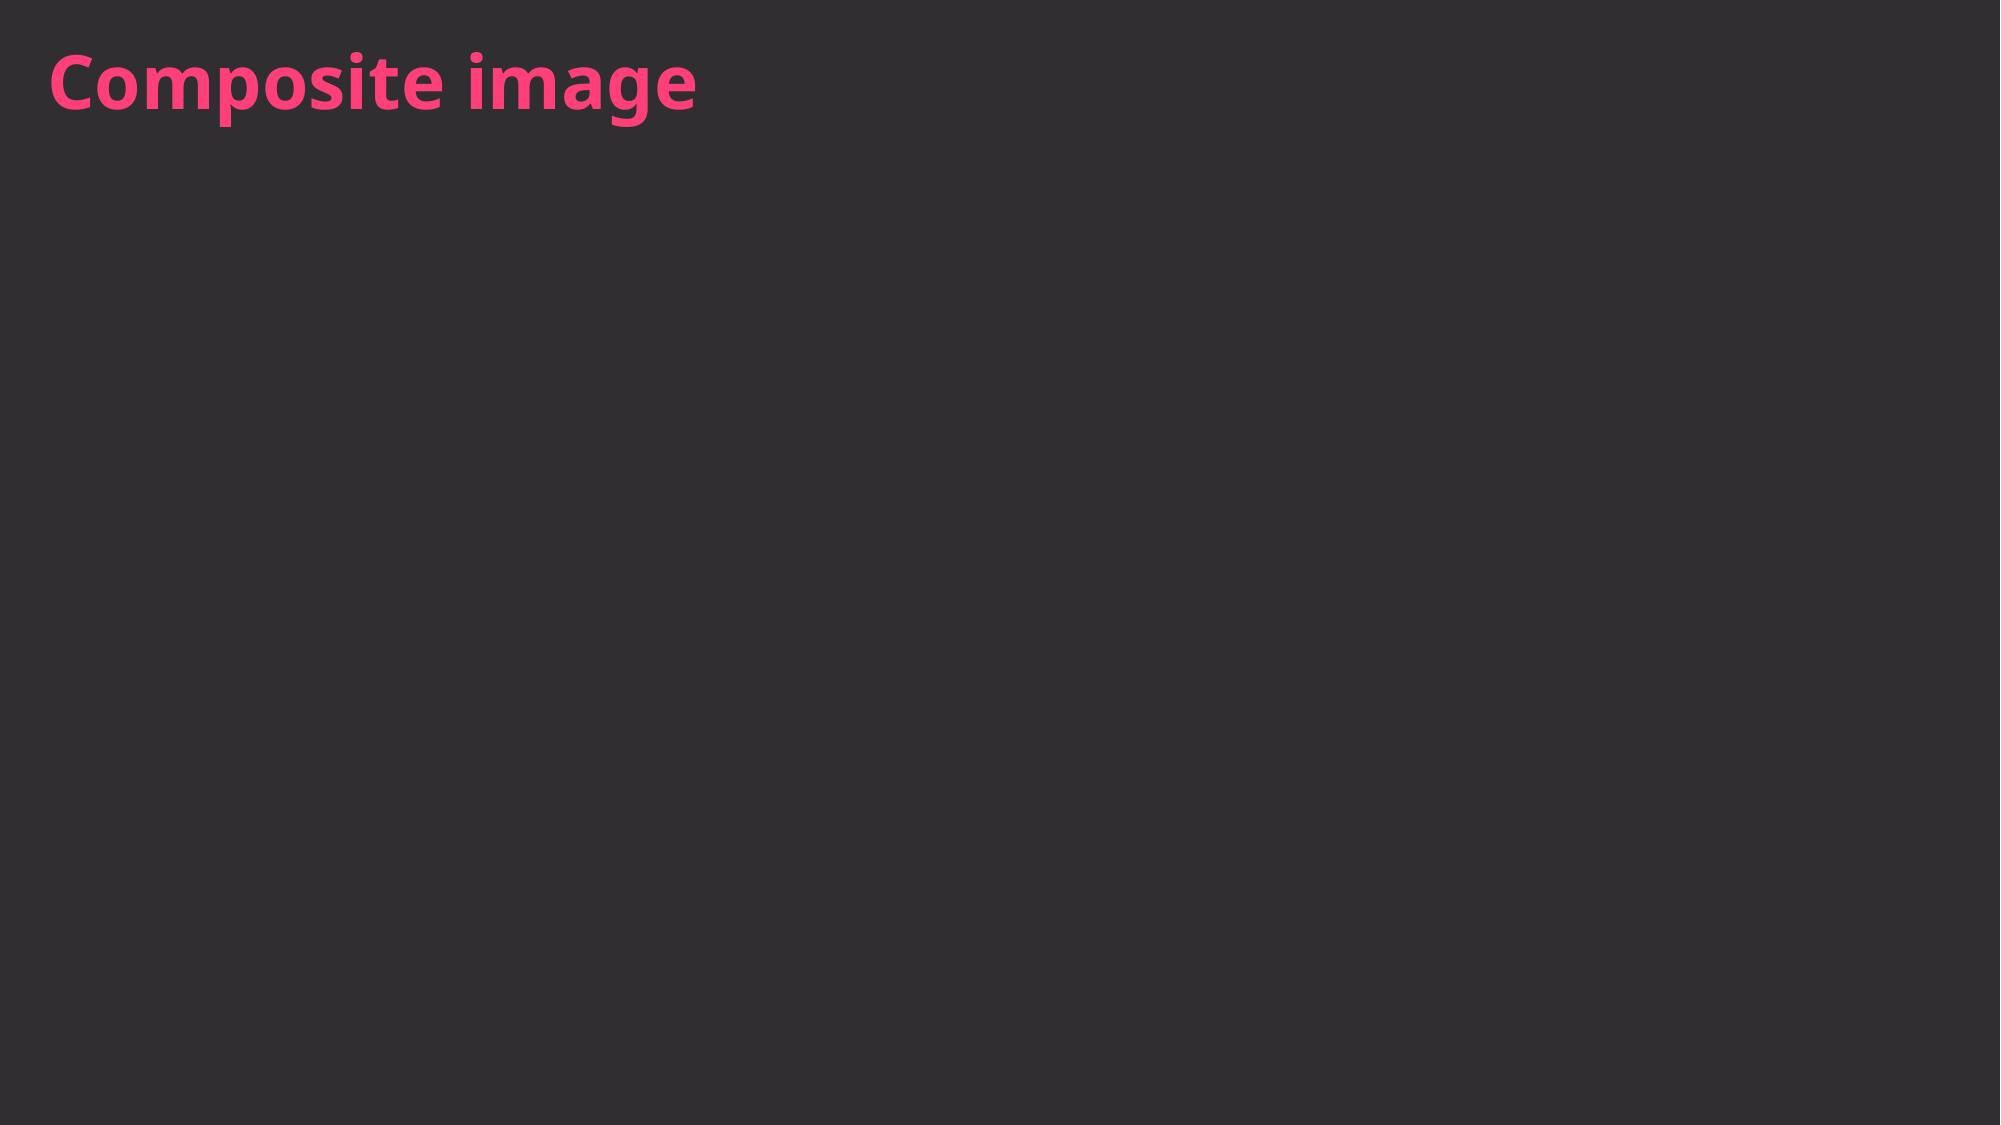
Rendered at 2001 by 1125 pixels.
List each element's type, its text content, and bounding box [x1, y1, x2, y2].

text_box Composite image [32, 27, 714, 133]
